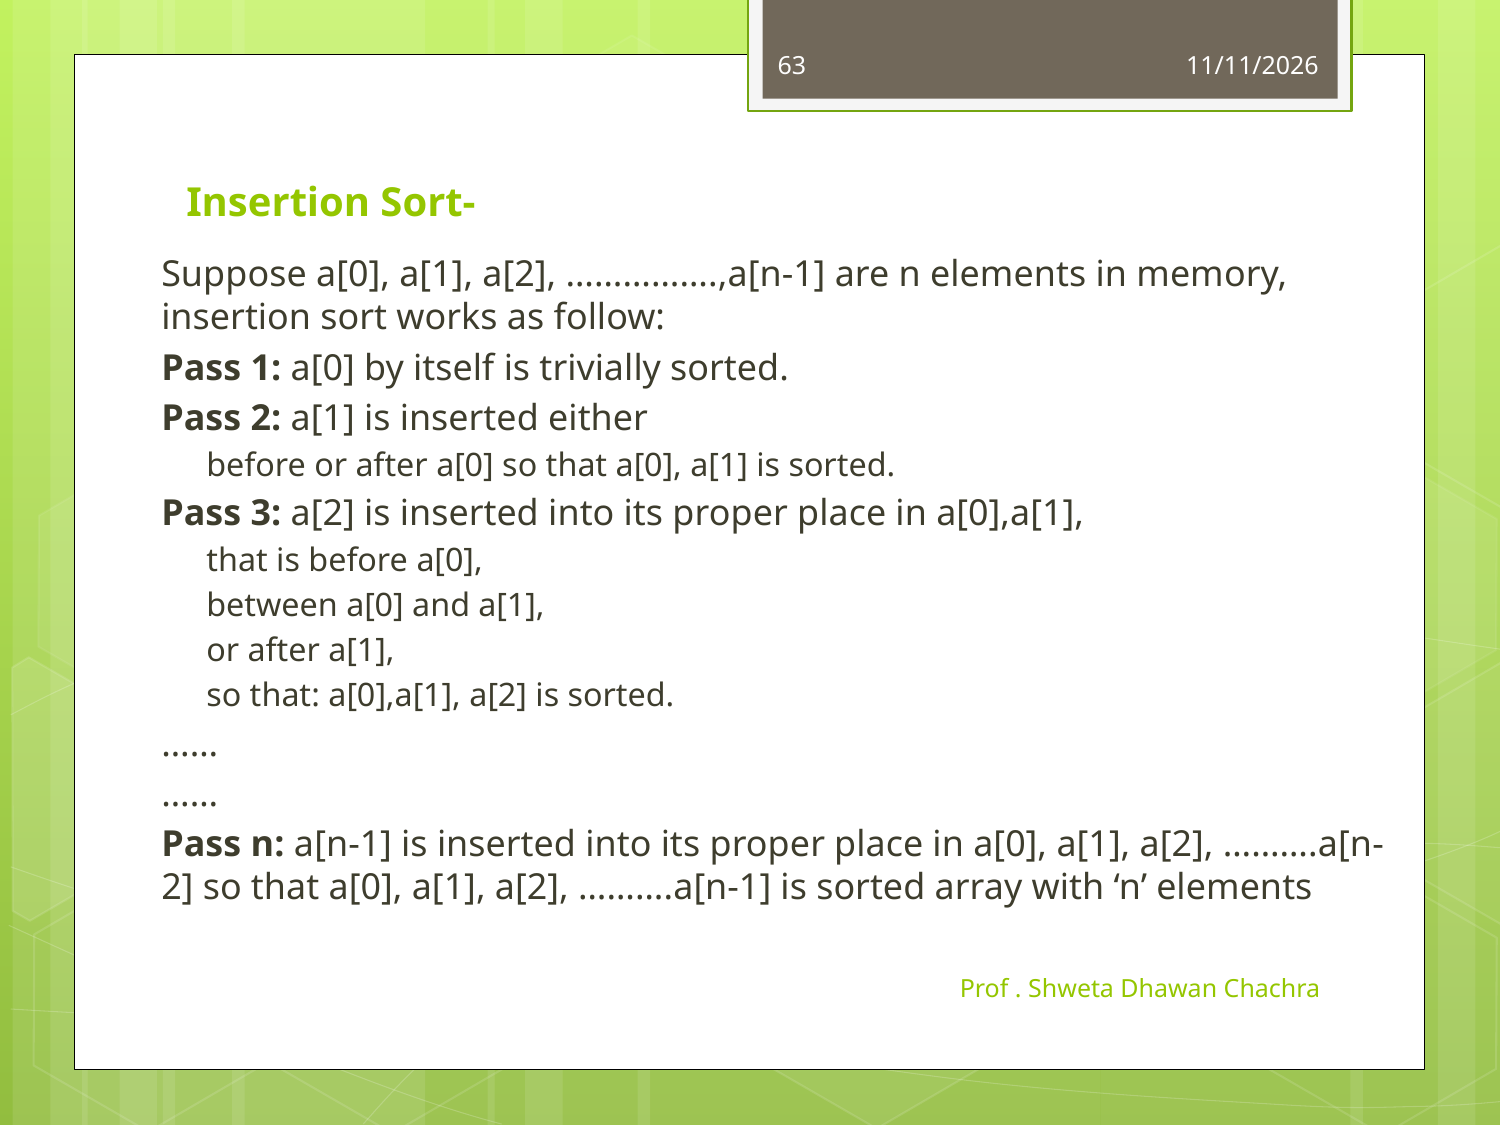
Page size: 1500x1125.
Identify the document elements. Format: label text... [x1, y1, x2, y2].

table_header 3 [1476, 88, 1500, 93]
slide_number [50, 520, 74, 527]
table_header 3 [1425, 88, 1437, 93]
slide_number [983, 36, 1334, 97]
table_header 3 [12, 88, 50, 93]
list Suppose a[0], a[1], a[2], …………….,a[n-1] are n elements in memory, insertion sort works as follow: Pass 1: a[0] by itself is trivially sorted. Pass 2: a[1] is inserted either before or after a[0] so that a[0], a[1] is sorted. Pass 3: a[2] is inserted into its proper place in a[0],a[1], that is before a[0], between a[0] and a[1], or after a[1], so that: a[0],a[1], a[2] is sorted. …… …… Pass n: a[n-1] is inserted into its proper place in a[0], a[1], a[2], ……….a[n-2] so that a[0], a[1], a[2], ……….a[n-1] is sorted array with ‘n’ elements [135, 243, 1400, 957]
title Insertion Sort- [171, 168, 1324, 232]
table_header 6 [0, 299, 11, 306]
footer Prof . Shweta Dhawan Chachra [761, 960, 1336, 1020]
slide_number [1437, 520, 1476, 527]
slide_number 63 [762, 36, 982, 97]
